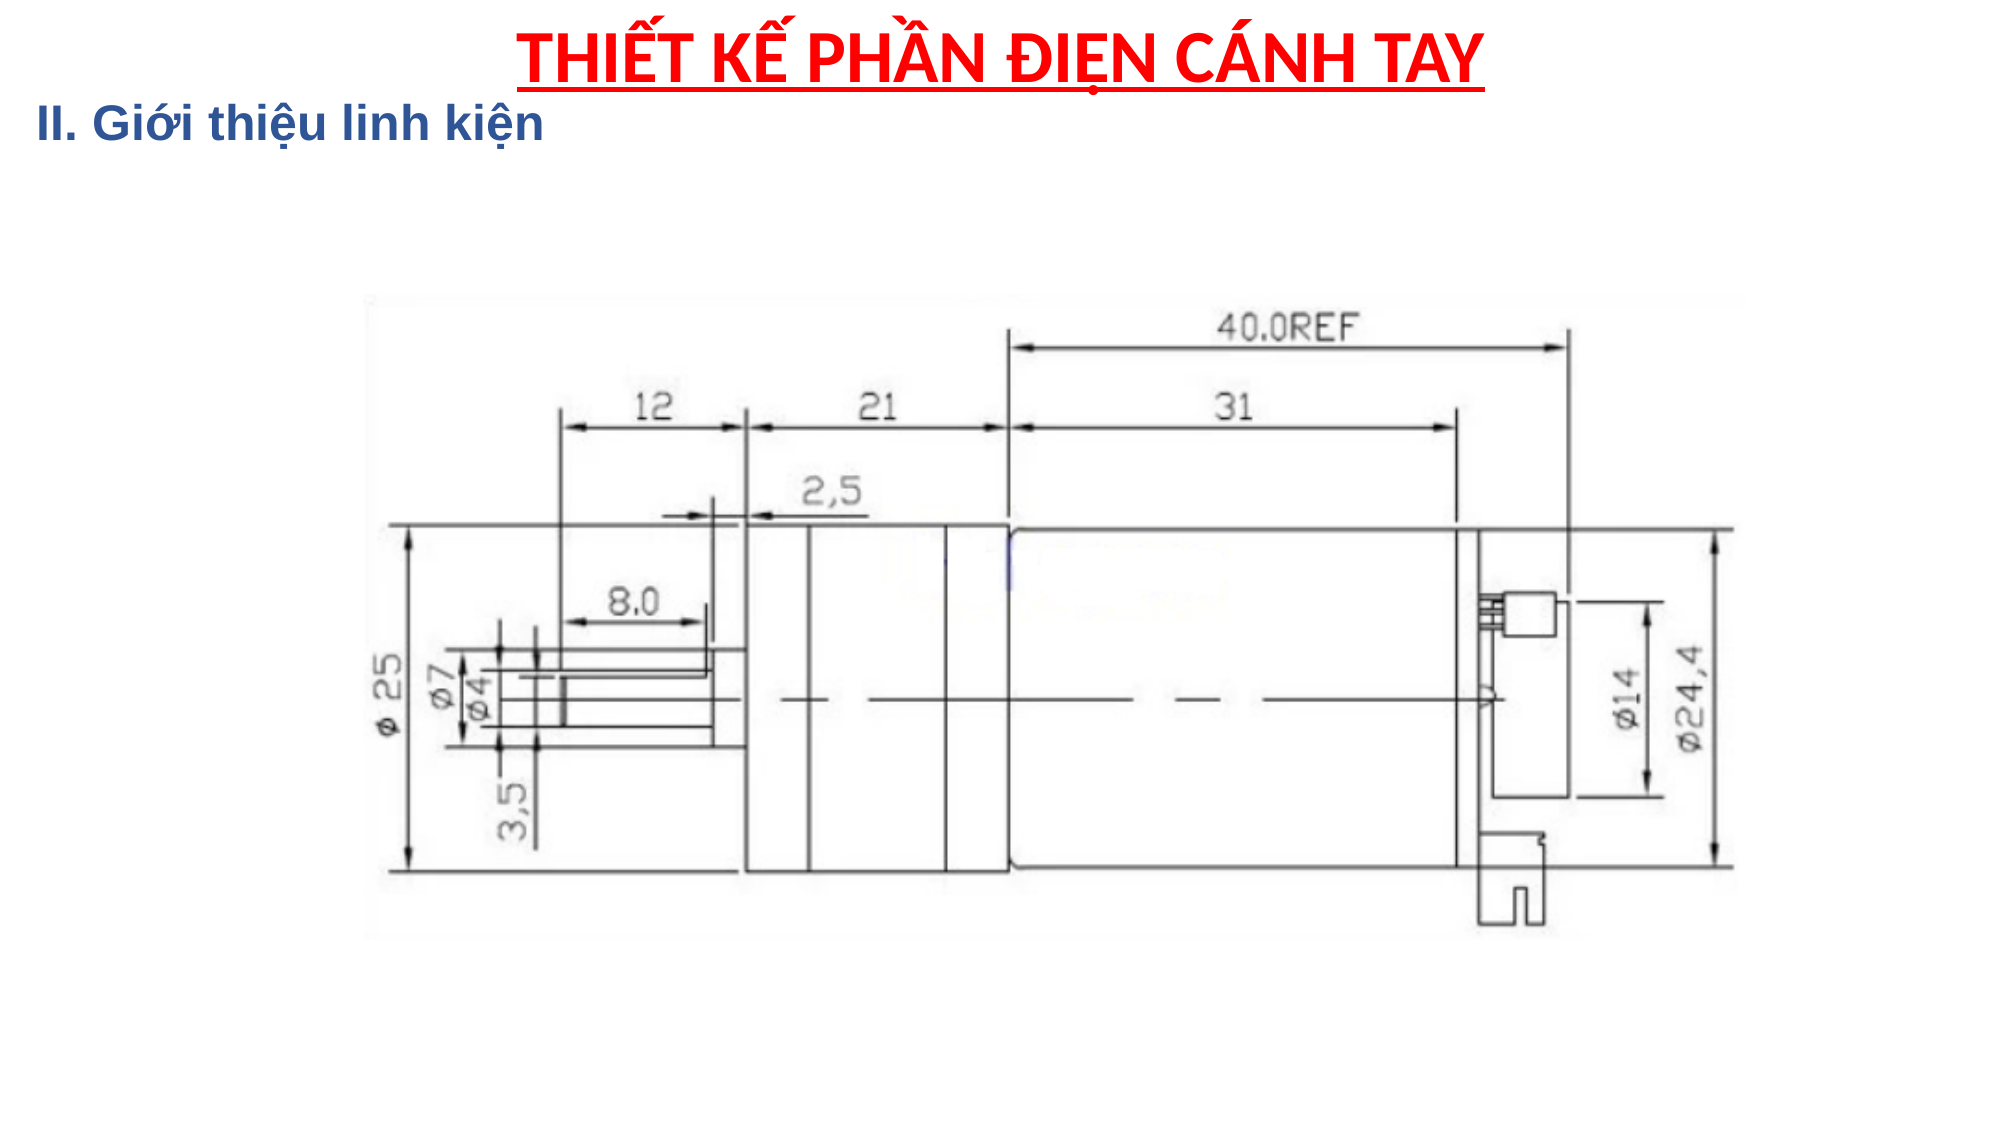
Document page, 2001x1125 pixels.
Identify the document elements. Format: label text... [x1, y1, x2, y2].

text_box II. Giới thiệu linh kiện [21, 83, 1354, 204]
text_box THIẾT KẾ PHẦN ĐIỆN CÁNH TAY [233, 0, 1769, 105]
picture [292, 287, 1746, 940]
